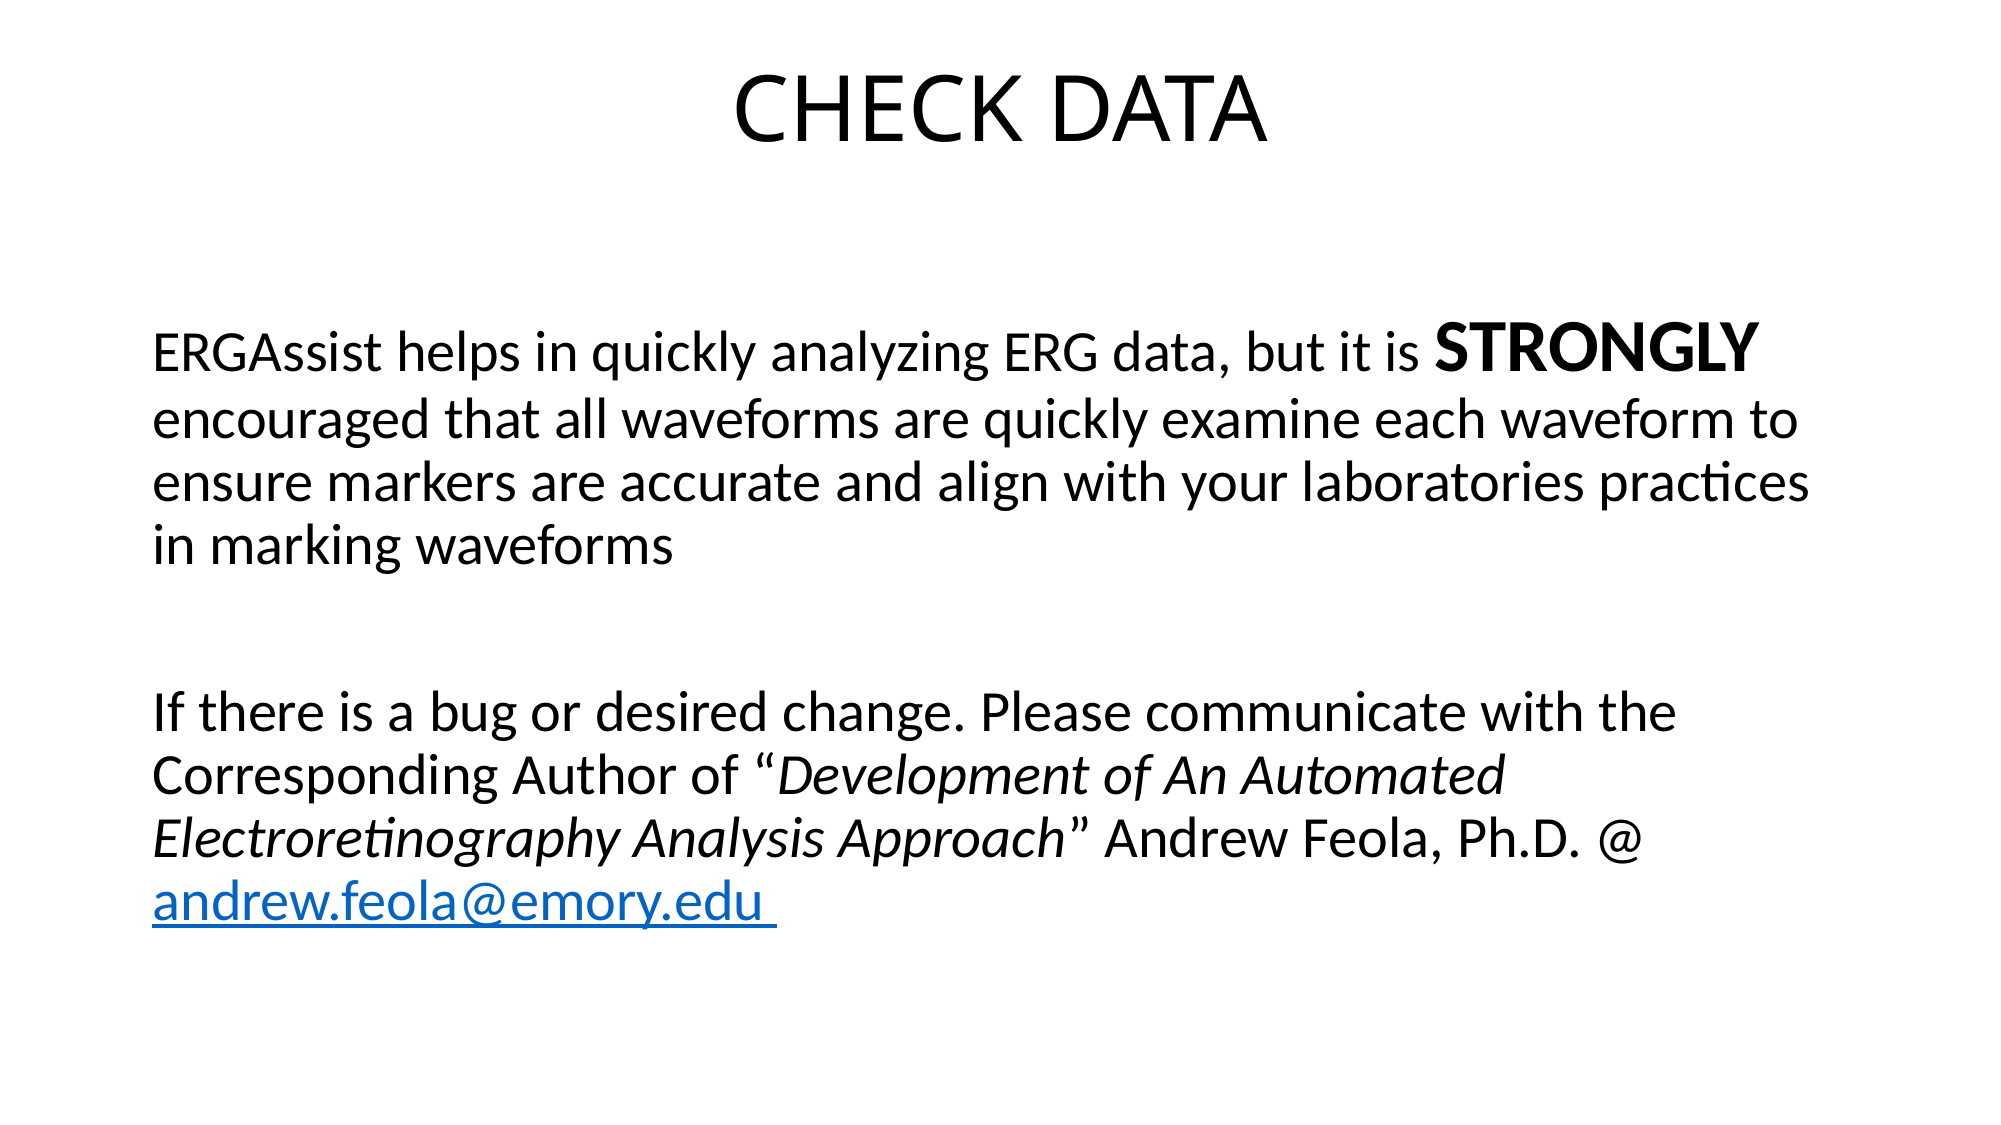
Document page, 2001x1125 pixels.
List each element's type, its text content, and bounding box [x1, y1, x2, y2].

list ERGAssist helps in quickly analyzing ERG data, but it is STRONGLY encouraged that all waveforms are quickly examine each waveform to ensure markers are accurate and align with your laboratories practices in marking waveforms If there is a bug or desired change. Please communicate with the Corresponding Author of “Development of An Automated Electroretinography Analysis Approach” Andrew Feola, Ph.D. @ andrew.feola@emory.edu [137, 299, 1863, 1014]
title CHECK DATA [0, 3, 2000, 221]
